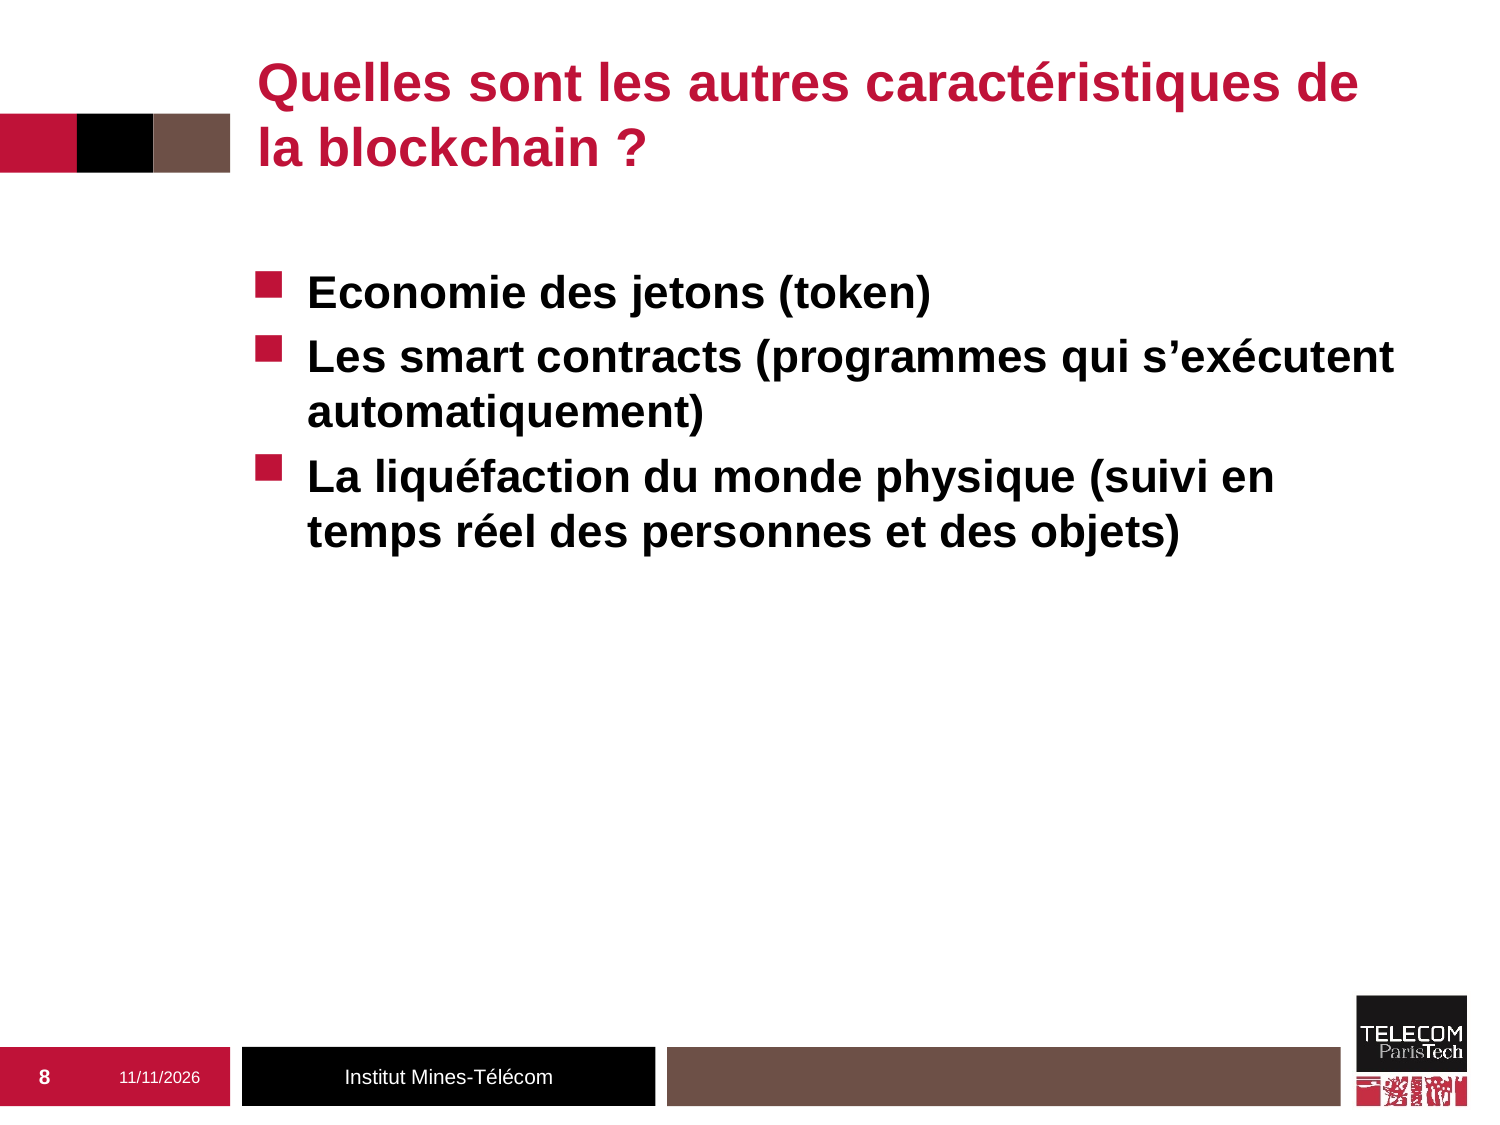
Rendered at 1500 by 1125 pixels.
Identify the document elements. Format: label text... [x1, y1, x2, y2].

text_box 8 [1, 1046, 89, 1106]
text_box [667, 1046, 1341, 1106]
picture [1352, 991, 1471, 1110]
list Economie des jetons (token) Les smart contracts (programmes qui s’exécutent automatiquement) La liquéfaction du monde physique (suivi en temps réel des personnes et des objets) [236, 255, 1420, 998]
title Quelles sont les autres caractéristiques de la blockchain ? [242, 0, 1425, 185]
text_box 27/09/2019 [89, 1046, 232, 1106]
